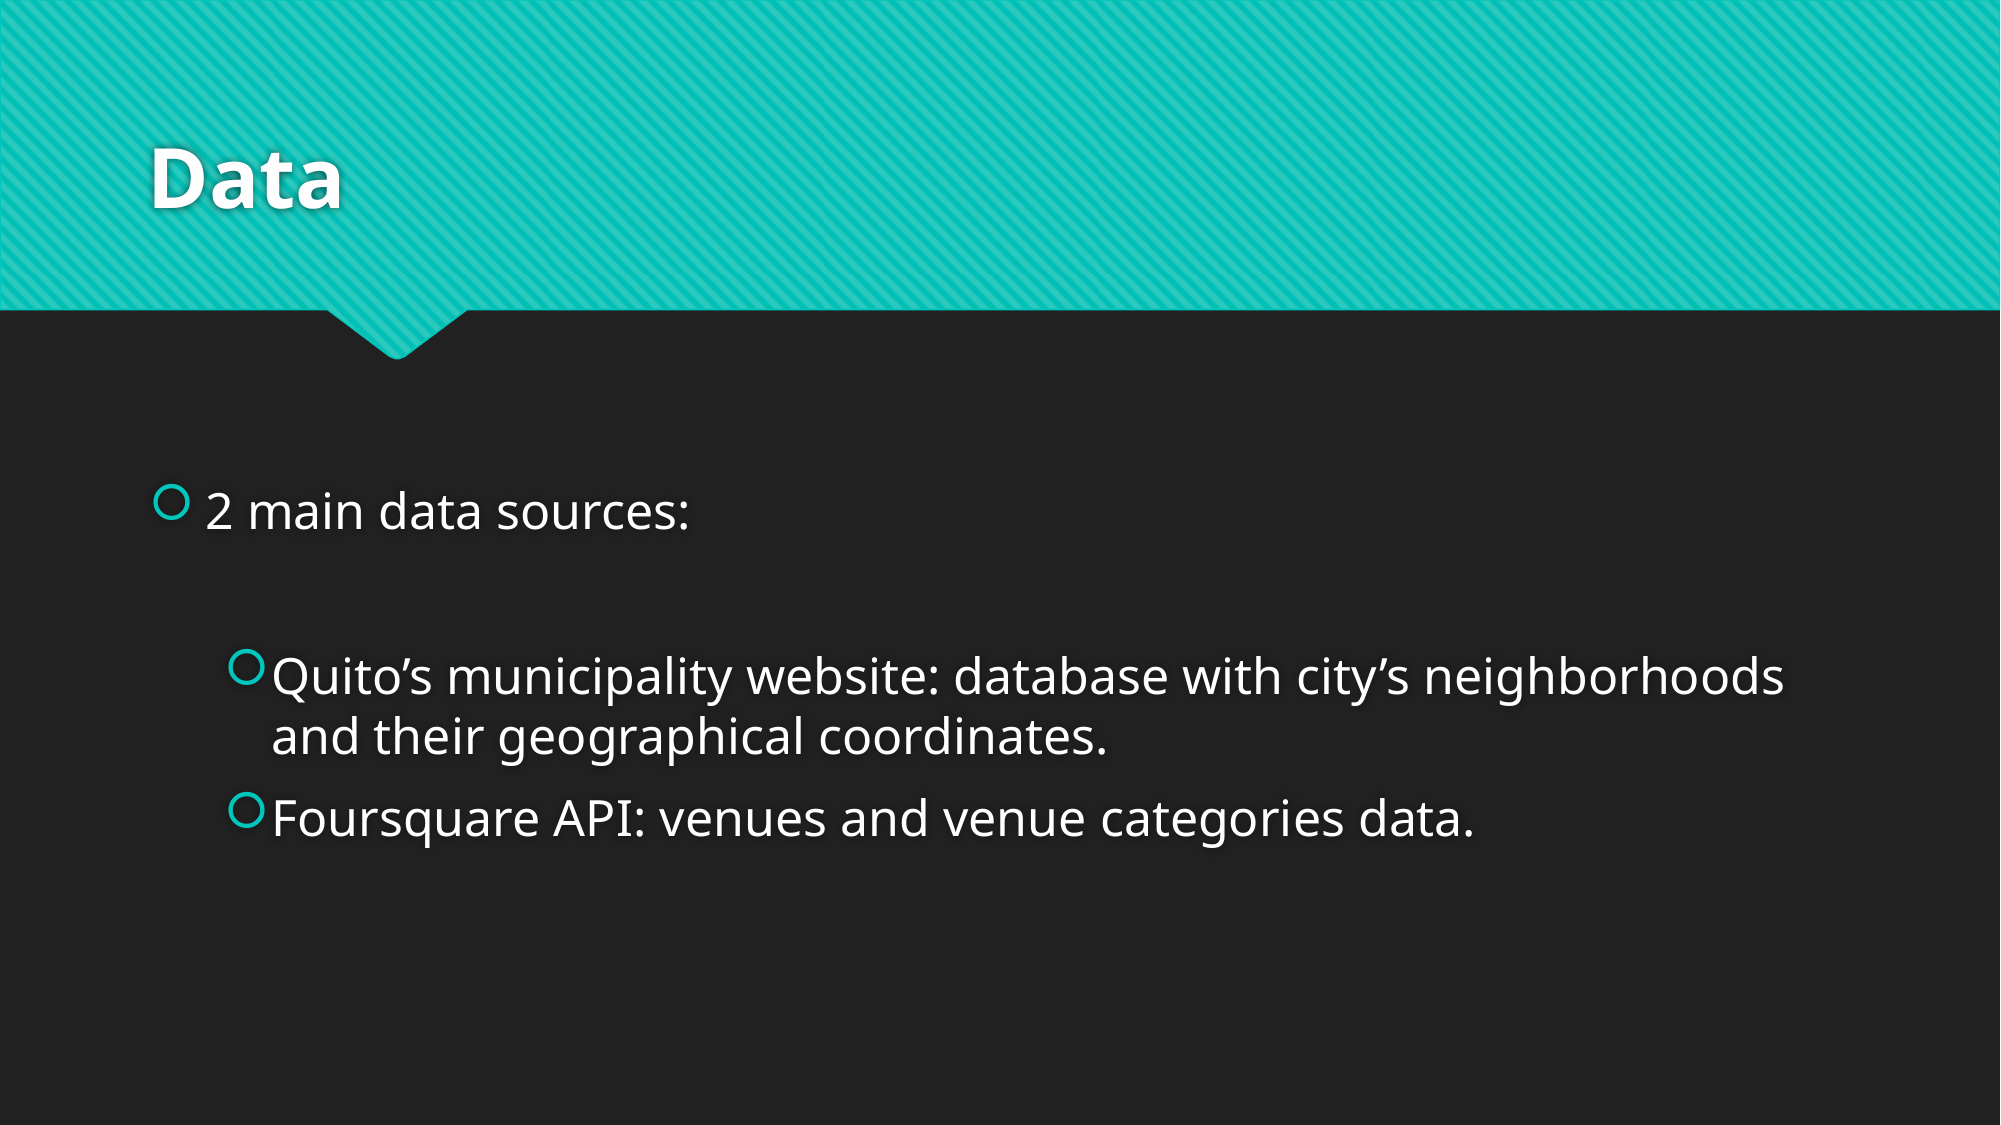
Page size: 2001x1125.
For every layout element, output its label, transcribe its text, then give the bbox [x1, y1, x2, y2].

list 2 main data sources: Quito’s municipality website: database with city’s neighborhoods and their geographical coordinates. Foursquare API: venues and venue categories data. [134, 364, 1866, 962]
title Data [132, 73, 1868, 233]
